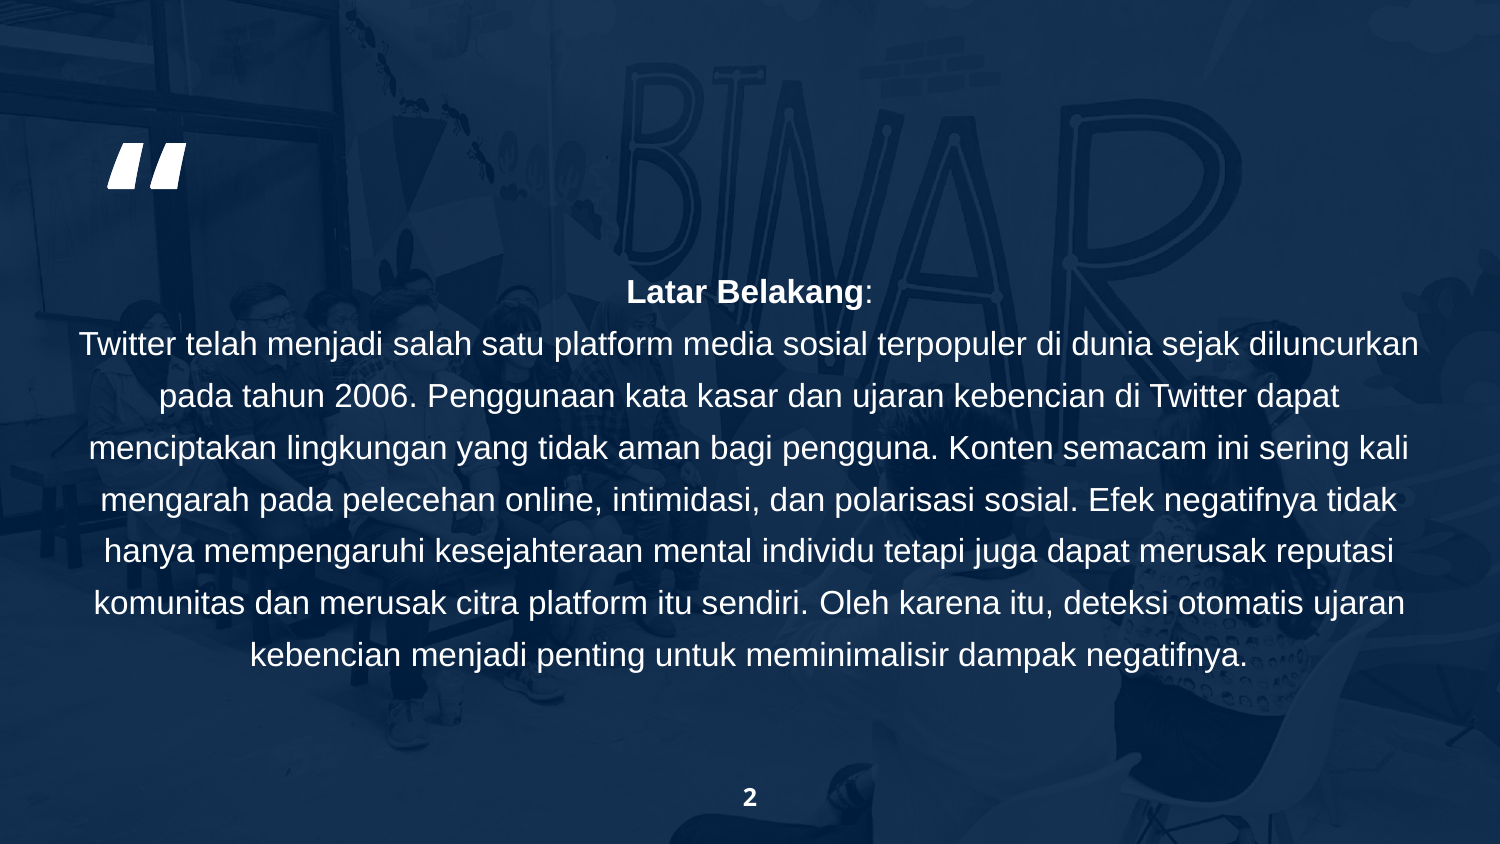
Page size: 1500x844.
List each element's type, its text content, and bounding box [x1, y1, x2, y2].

text_box 2 [704, 765, 795, 831]
title Latar Belakang: Twitter telah menjadi salah satu platform media sosial terpopuler di dunia sejak diluncurkan pada tahun 2006. Penggunaan kata kasar dan ujaran kebencian di Twitter dapat menciptakan lingkungan yang tidak aman bagi pengguna. Konten semacam ini sering kali mengarah pada pelecehan online, intimidasi, dan polarisasi sosial. Efek negatifnya tidak hanya mempengaruhi kesejahteraan mental individu tetapi juga dapat merusak reputasi komunitas dan merusak citra platform itu sendiri. Oleh karena itu, deteksi otomatis ujaran kebencian menjadi penting untuk meminimalisir dampak negatifnya. [51, 233, 1449, 711]
text_box “ [90, 74, 180, 233]
picture [0, 0, 1500, 844]
